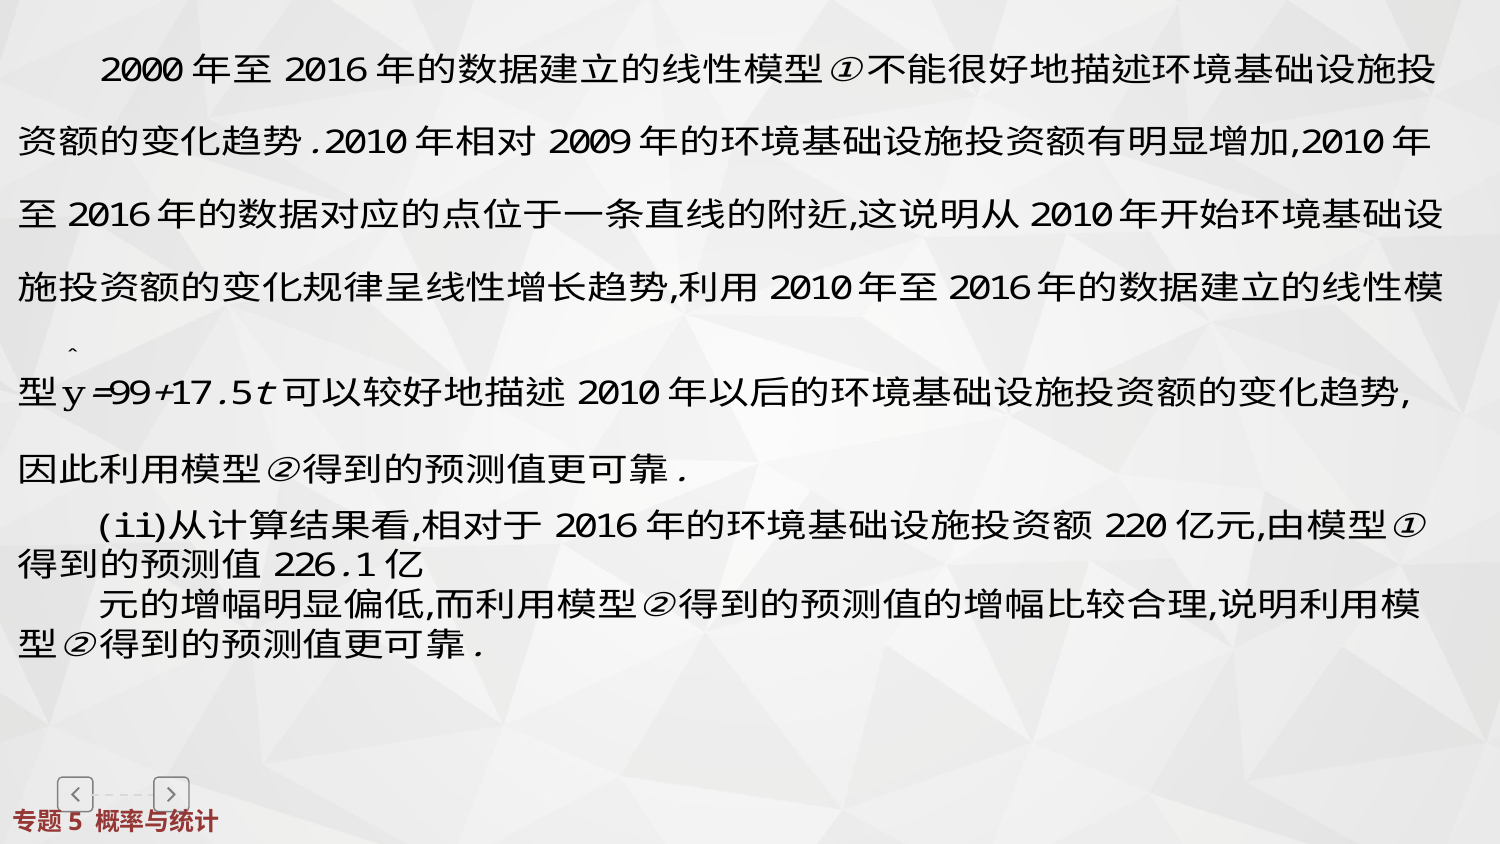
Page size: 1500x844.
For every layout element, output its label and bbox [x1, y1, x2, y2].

text_box [17, 31, 1448, 777]
picture [0, 0, 1500, 844]
